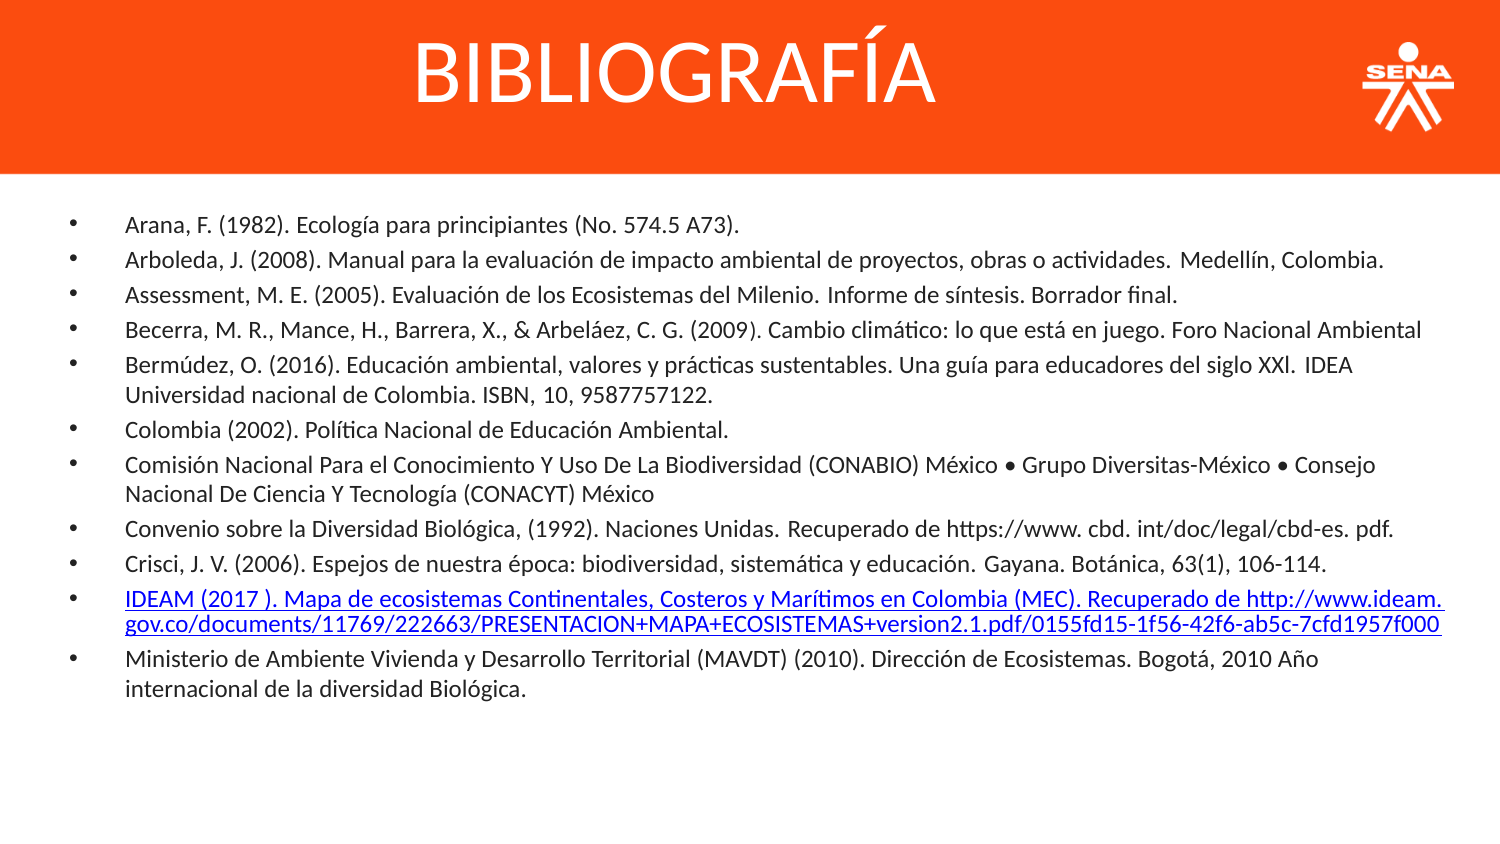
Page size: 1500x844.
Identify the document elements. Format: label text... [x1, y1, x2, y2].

text_box Arana, F. (1982). Ecología para principiantes (No. 574.5 A73). Arboleda, J. (2008). Manual para la evaluación de impacto ambiental de proyectos, obras o actividades. Medellín, Colombia. Assessment, M. E. (2005). Evaluación de los Ecosistemas del Milenio. Informe de síntesis. Borrador final. Becerra, M. R., Mance, H., Barrera, X., & Arbeláez, C. G. (2009). Cambio climático: lo que está en juego. Foro Nacional Ambiental Bermúdez, O. (2016). Educación ambiental, valores y prácticas sustentables. Una guía para educadores del siglo XXl. IDEA Universidad nacional de Colombia. ISBN, 10, 9587757122. Colombia (2002). Política Nacional de Educación Ambiental. Comisión Nacional Para el Conocimiento Y Uso De La Biodiversidad (CONABIO) México • Grupo Diversitas-México • Consejo Nacional De Ciencia Y Tecnología (CONACYT) México Convenio sobre la Diversidad Biológica, (1992). Naciones Unidas. Recuperado de https://www. cbd. int/doc/legal/cbd-es. pdf. Crisci, J. V. (2006). Espejos de nuestra época: biodiversidad, sistemática y educación. Gayana. Botánica, 63(1), 106-114. IDEAM (2017 ). Mapa de ecosistemas Continentales, Costeros y Marítimos en Colombia (MEC). Recuperado de http://www.ideam.gov.co/documents/11769/222663/PRESENTACION+MAPA+ECOSISTEMAS+version2.1.pdf/0155fd15-1f56-42f6-ab5c-7cfd1957f000 Ministerio de Ambiente Vivienda y Desarrollo Territorial (MAVDT) (2010). Dirección de Ecosistemas. Bogotá, 2010 Año internacional de la diversidad Biológica. [54, 200, 1469, 844]
picture [0, 0, 1500, 844]
text_box BIBLIOGRAFÍA [0, 0, 1350, 137]
